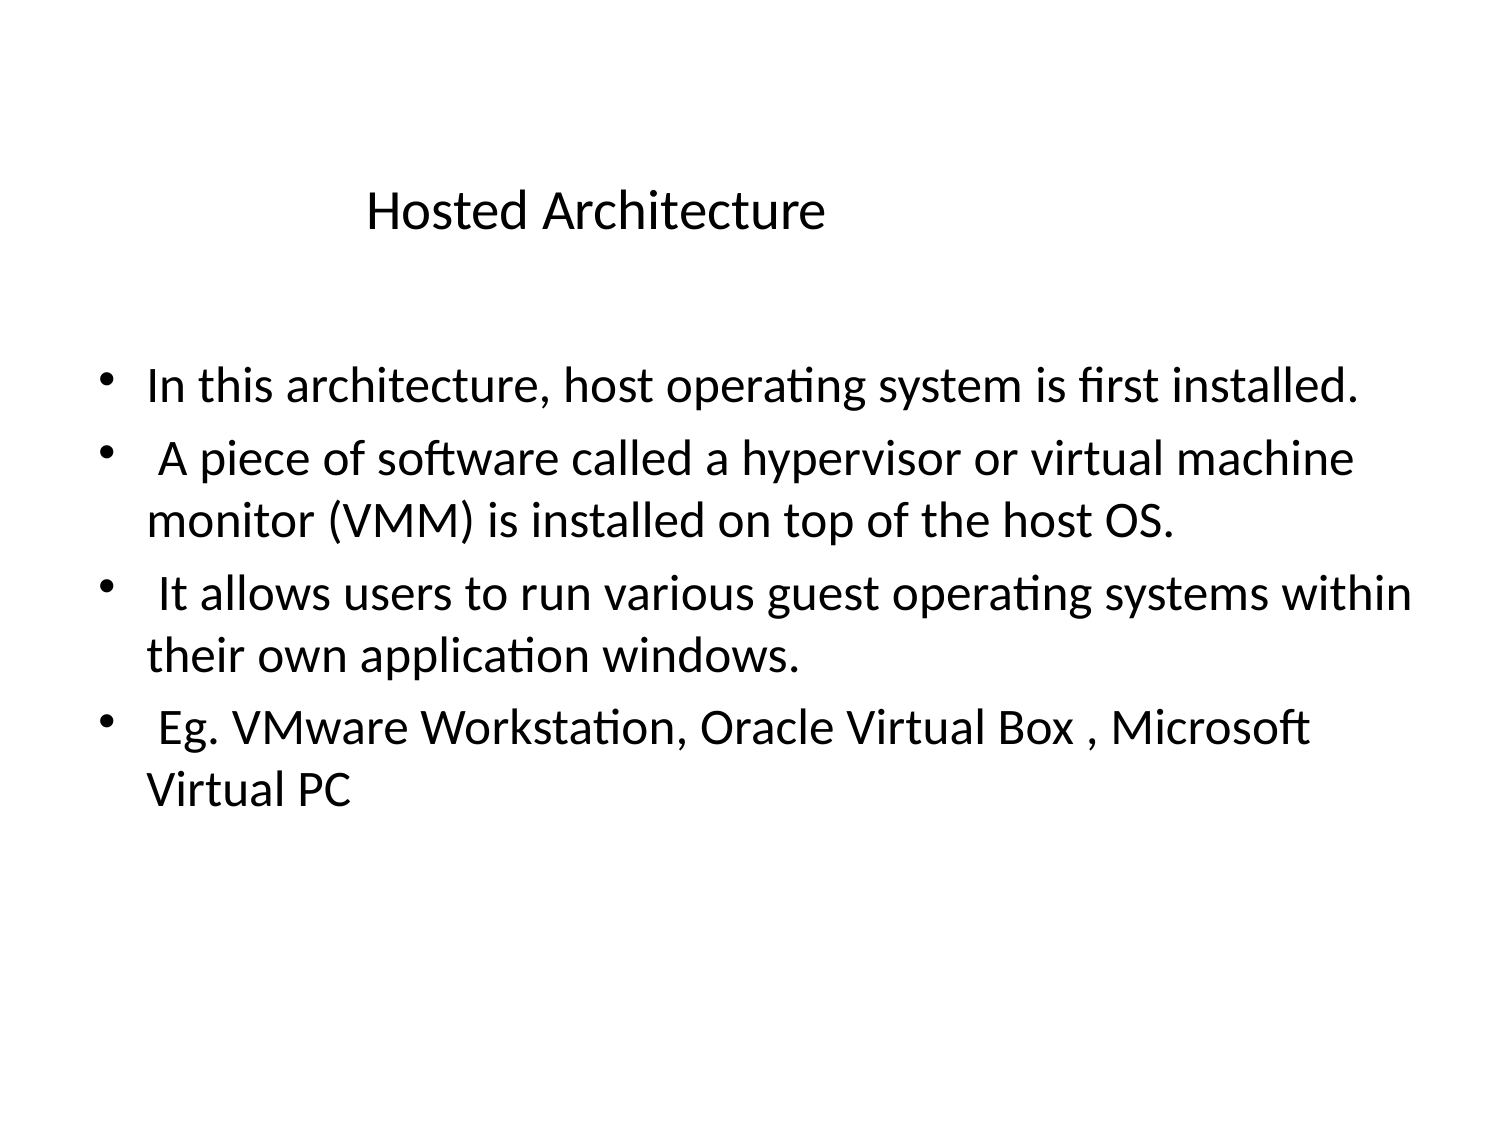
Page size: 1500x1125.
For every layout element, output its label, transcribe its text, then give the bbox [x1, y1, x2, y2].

list In this architecture, host operating system is first installed. A piece of software called a hypervisor or virtual machine monitor (VMM) is installed on top of the host OS. It allows users to run various guest operating systems within their own application windows. Eg. VMware Workstation, Oracle Virtual Box , Microsoft Virtual PC [74, 343, 1426, 834]
title Hosted Architecture [74, 166, 1120, 319]
